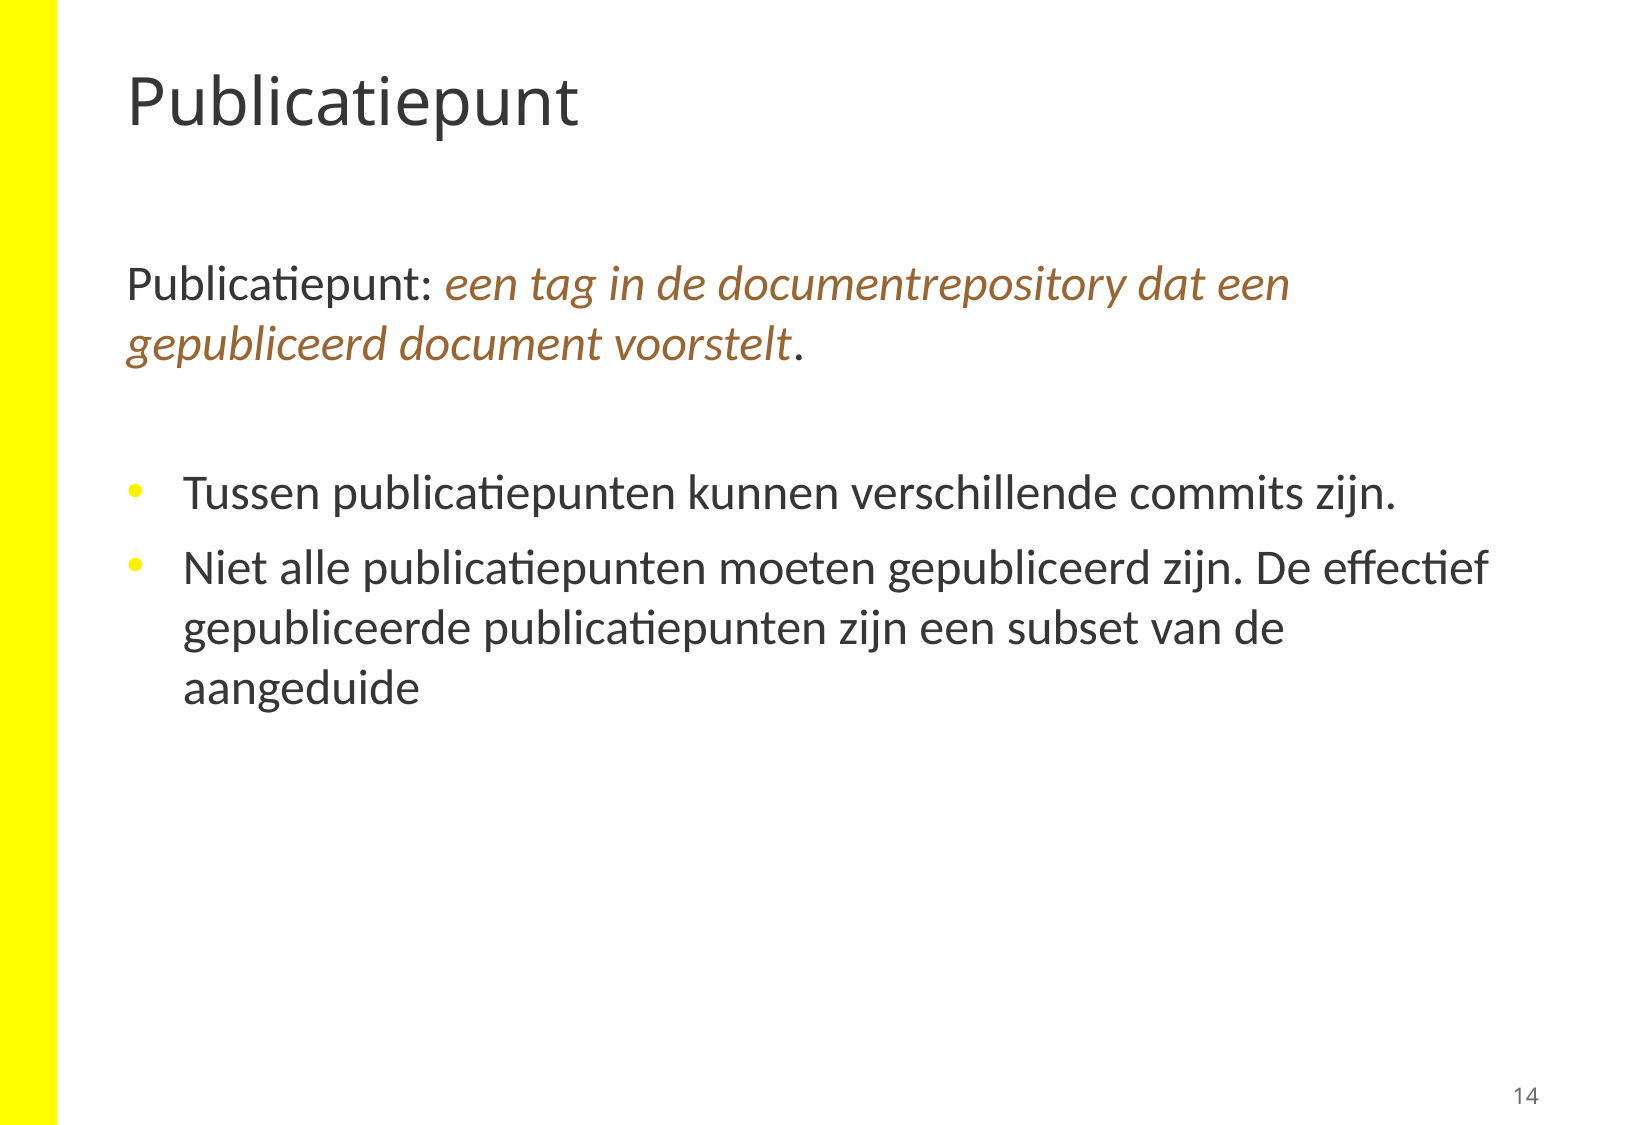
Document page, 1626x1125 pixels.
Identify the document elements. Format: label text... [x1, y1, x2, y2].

title Publicatiepunt [111, 59, 1514, 222]
list Publicatiepunt: een tag in de documentrepository dat een gepubliceerd document voorstelt. Tussen publicatiepunten kunnen verschillende commits zijn. Niet alle publicatiepunten moeten gepubliceerd zijn. De effectief gepubliceerde publicatiepunten zijn een subset van de aangeduide [111, 243, 1514, 1063]
slide_number 14 [1424, 1075, 1548, 1120]
